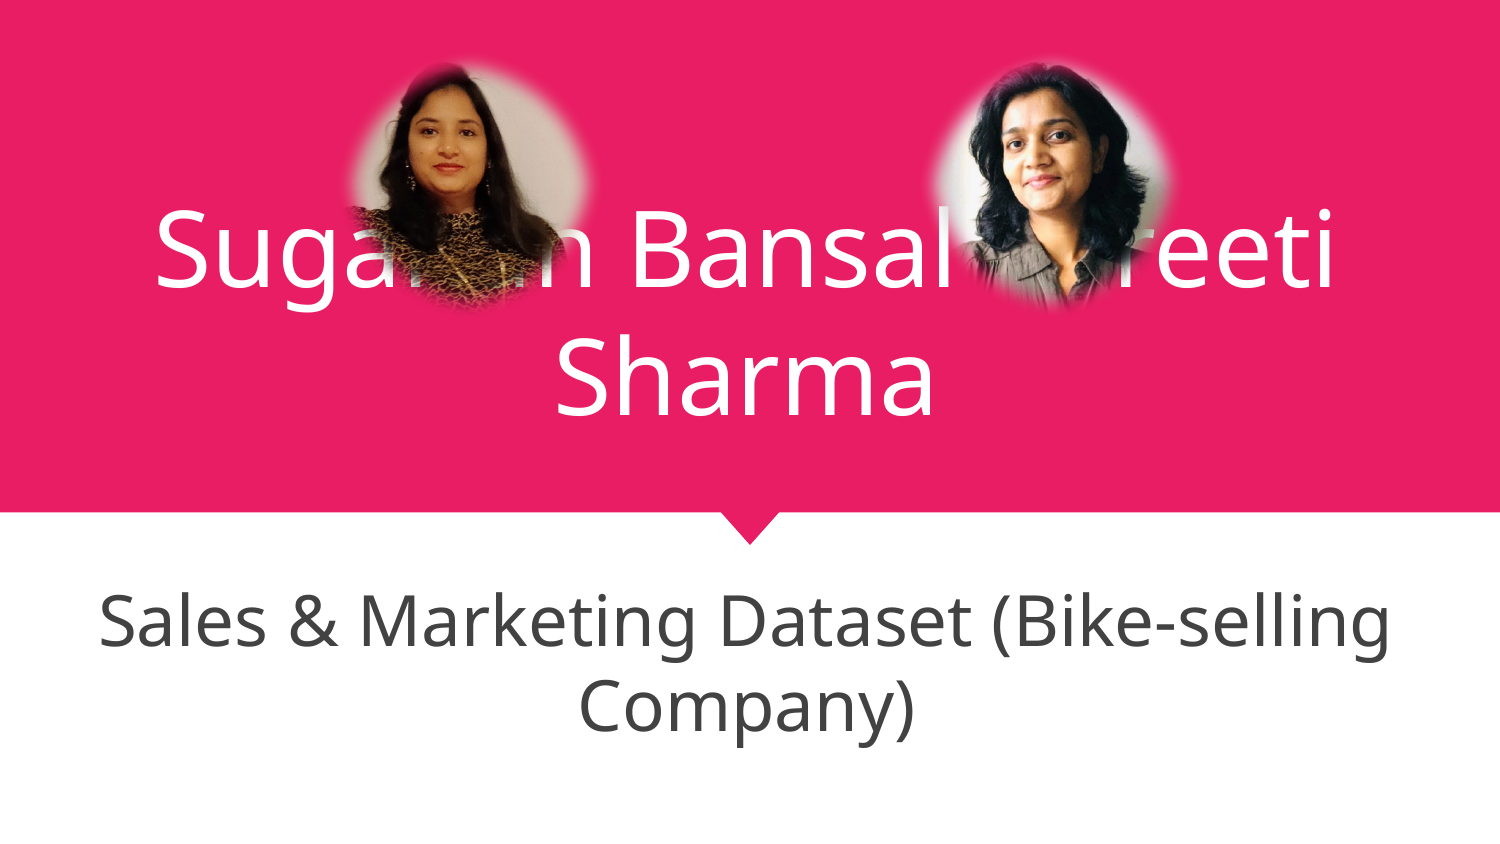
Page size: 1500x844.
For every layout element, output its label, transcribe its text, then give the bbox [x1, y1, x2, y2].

title Sugandh Bansal - Preeti Sharma [67, 105, 1427, 452]
picture [915, 47, 1189, 321]
subtitle Sales & Marketing Dataset (Bike-selling Company) [67, 557, 1427, 765]
picture [333, 47, 607, 321]
